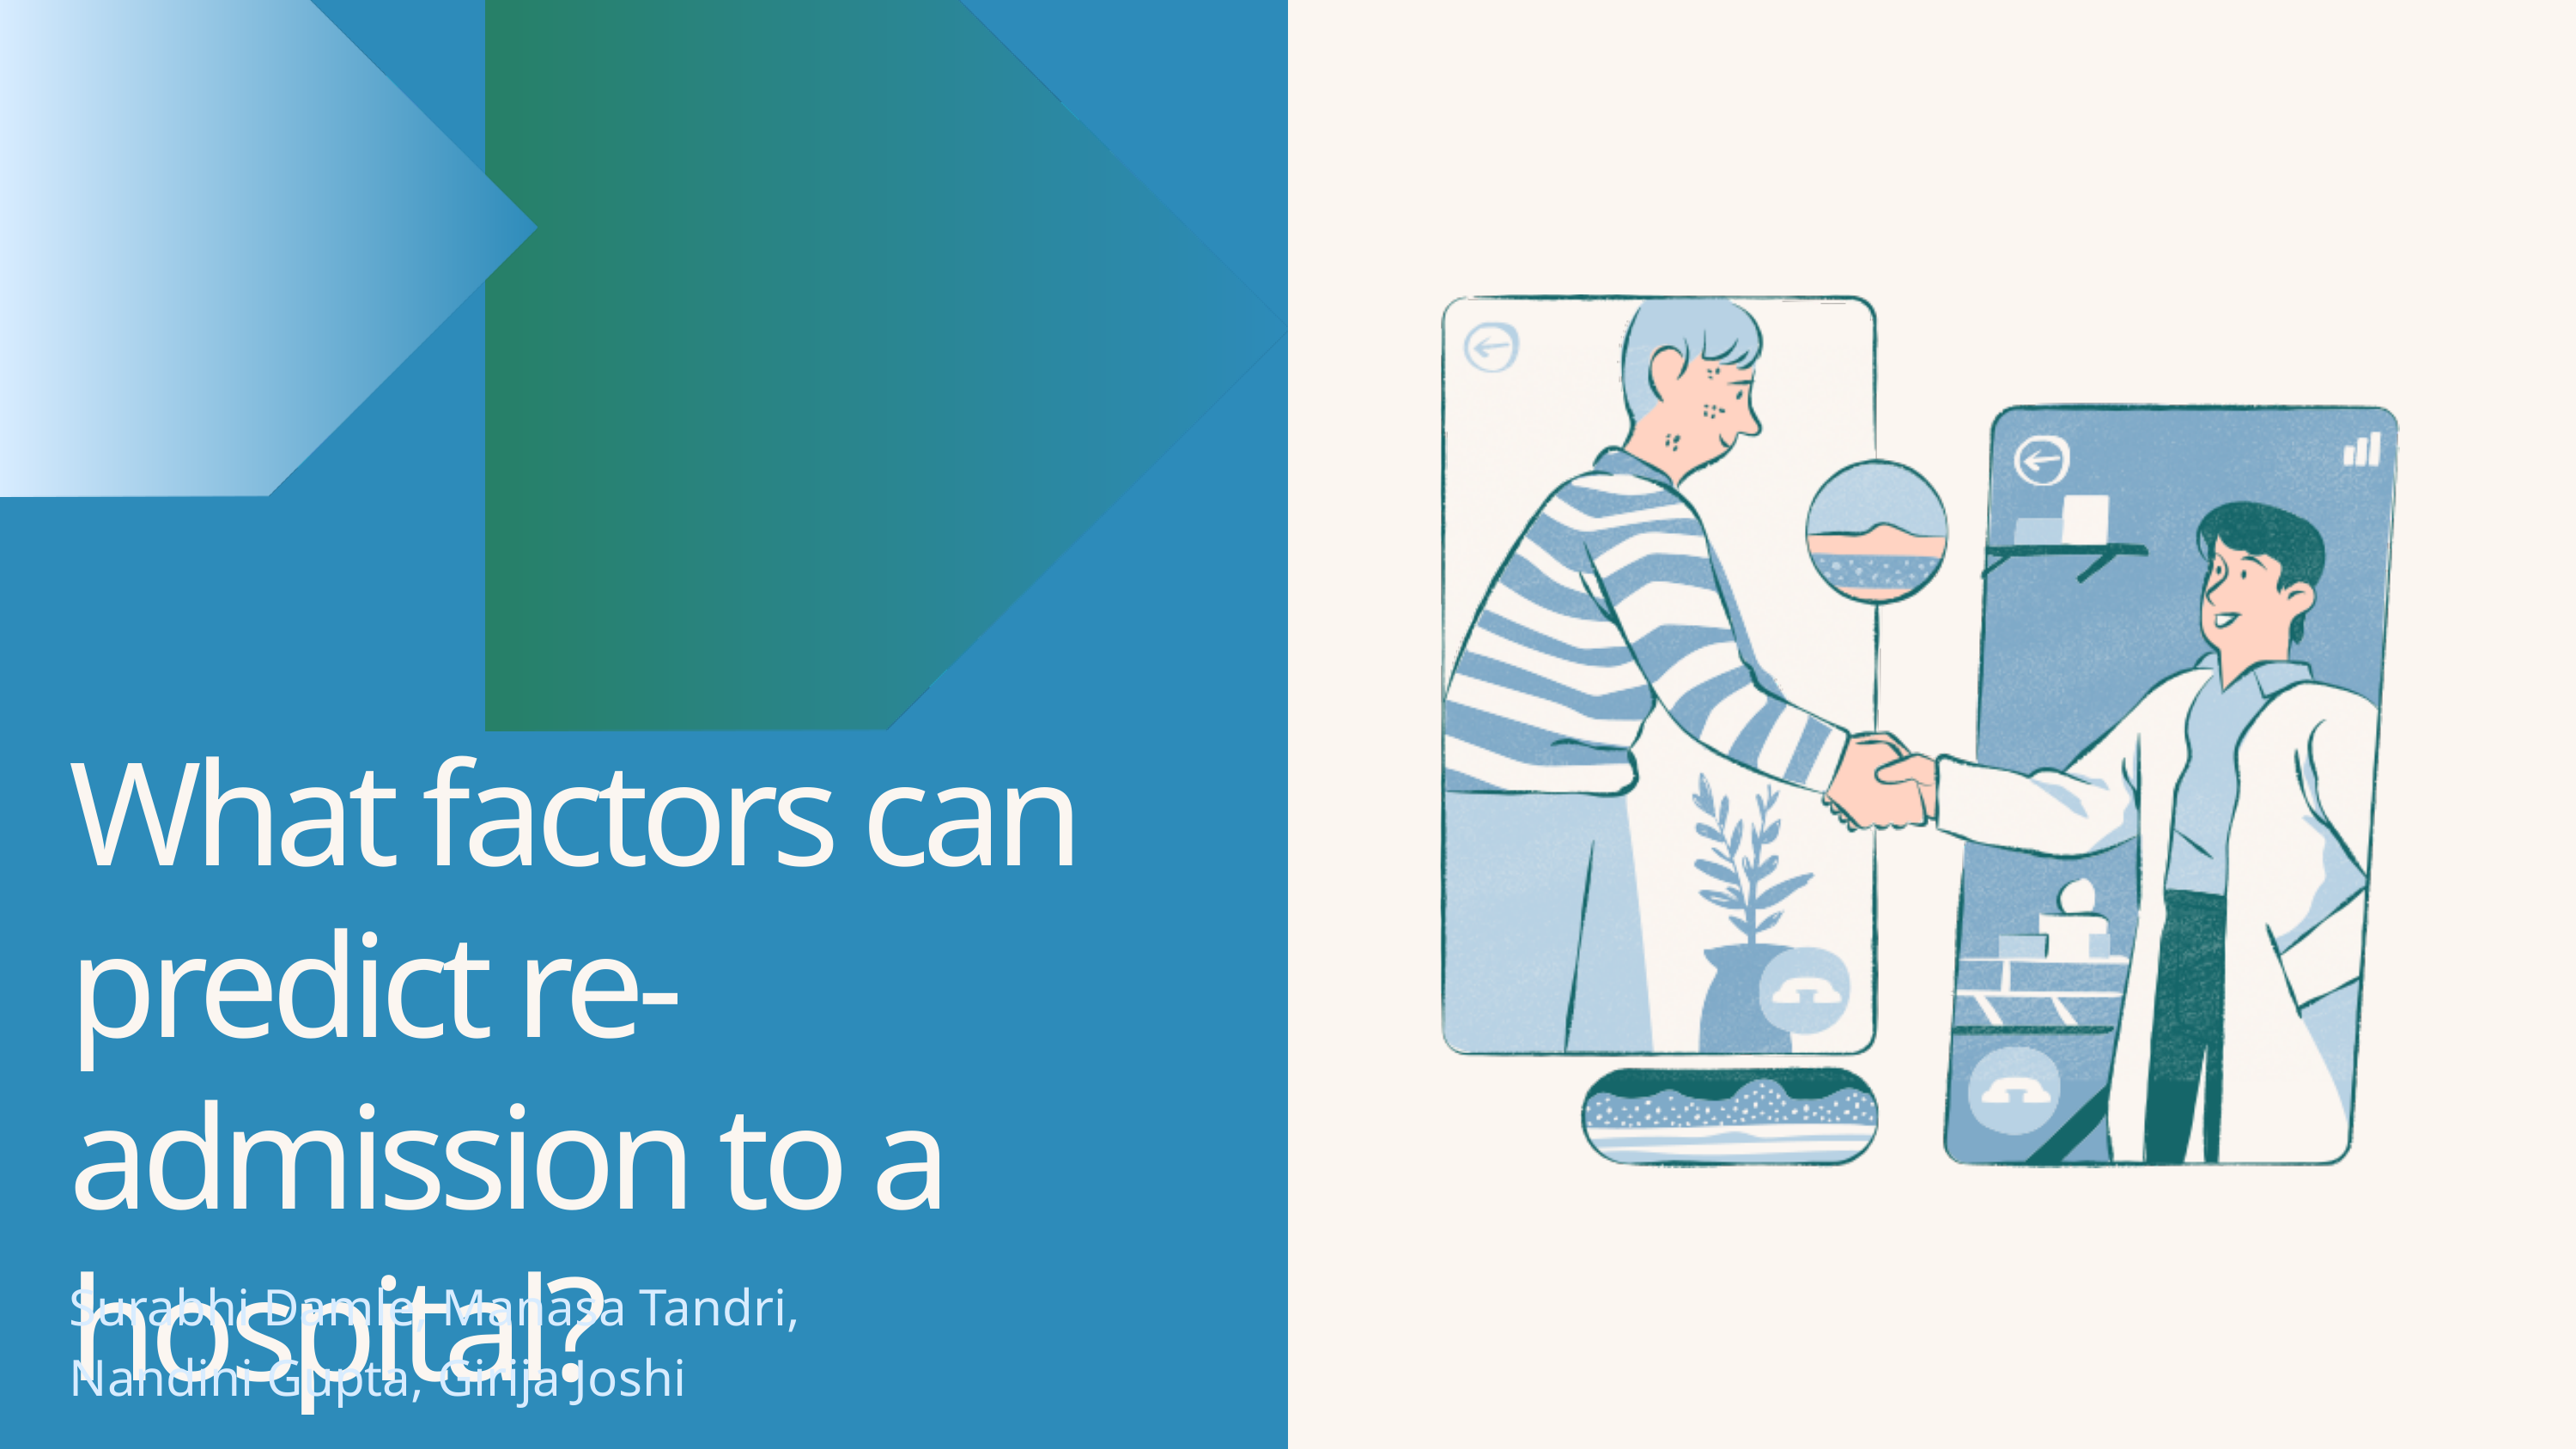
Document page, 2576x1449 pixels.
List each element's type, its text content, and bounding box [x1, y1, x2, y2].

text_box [1287, 0, 2576, 1449]
text_box [485, 0, 1285, 732]
text_box [0, 0, 538, 497]
text_box What factors can predict re-admission to a hospital? [69, 723, 1206, 1410]
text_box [69, 1206, 803, 1401]
